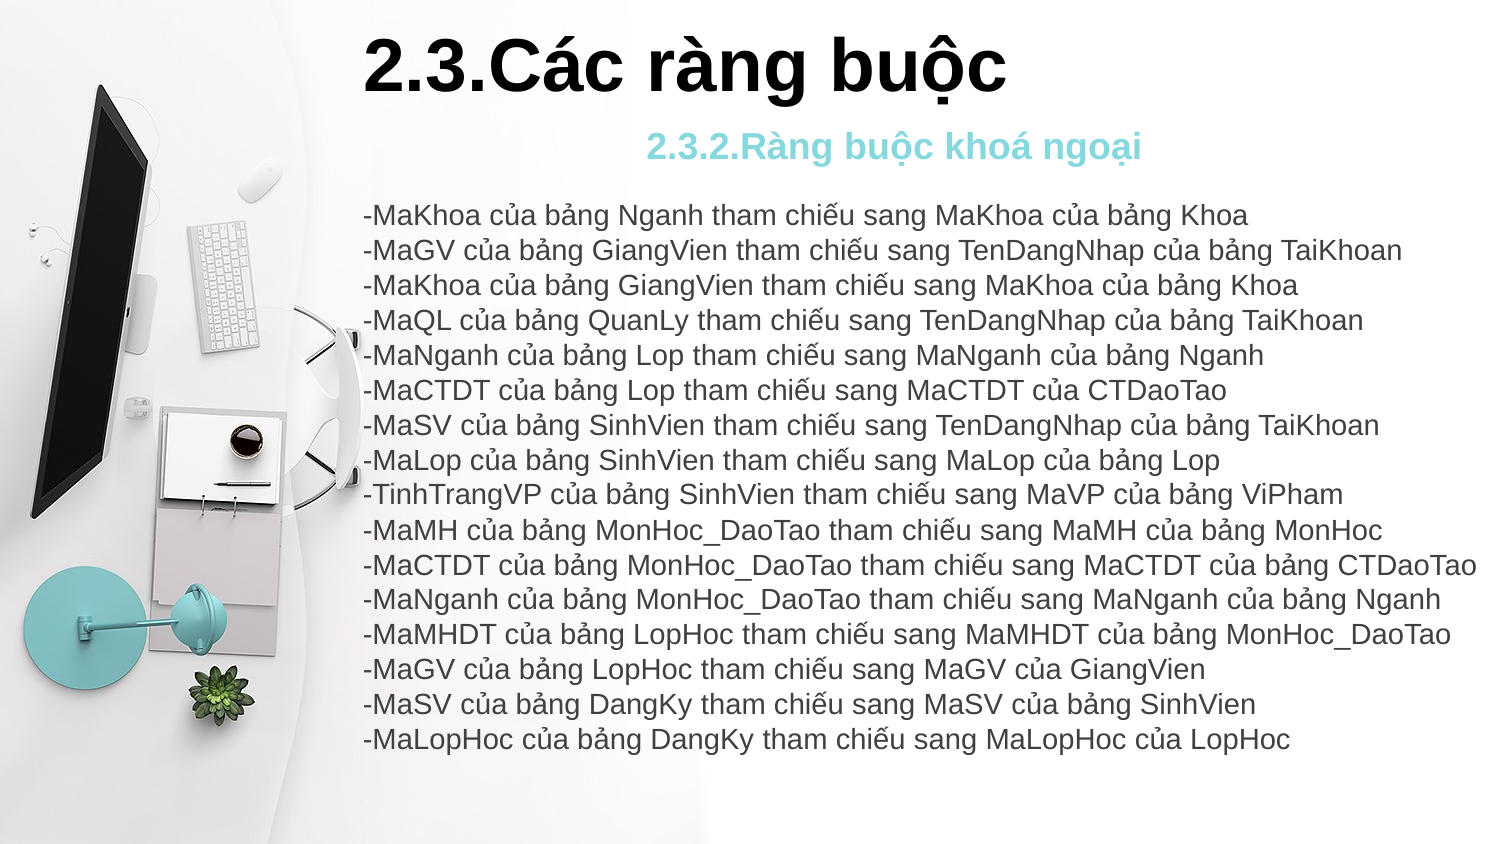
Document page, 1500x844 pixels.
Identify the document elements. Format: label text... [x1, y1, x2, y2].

picture [0, 0, 1500, 844]
text_box -MaKhoa của bảng Nganh tham chiếu sang MaKhoa của bảng Khoa -MaGV của bảng GiangVien tham chiếu sang TenDangNhap của bảng TaiKhoan -MaKhoa của bảng GiangVien tham chiếu sang MaKhoa của bảng Khoa -MaQL của bảng QuanLy tham chiếu sang TenDangNhap của bảng TaiKhoan -MaNganh của bảng Lop tham chiếu sang MaNganh của bảng Nganh -MaCTDT của bảng Lop tham chiếu sang MaCTDT của CTDaoTao -MaSV của bảng SinhVien tham chiếu sang TenDangNhap của bảng TaiKhoan -MaLop của bảng SinhVien tham chiếu sang MaLop của bảng Lop -TinhTrangVP của bảng SinhVien tham chiếu sang MaVP của bảng ViPham -MaMH của bảng MonHoc_DaoTao tham chiếu sang MaMH của bảng MonHoc -MaCTDT của bảng MonHoc_DaoTao tham chiếu sang MaCTDT của bảng CTDaoTao -MaNganh của bảng MonHoc_DaoTao tham chiếu sang MaNganh của bảng Nganh -MaMHDT của bảng LopHoc tham chiếu sang MaMHDT của bảng MonHoc_DaoTao -MaGV của bảng LopHoc tham chiếu sang MaGV của GiangVien -MaSV của bảng DangKy tham chiếu sang MaSV của bảng SinhVien -MaLopHoc của bảng DangKy tham chiếu sang MaLopHoc của LopHoc [348, 188, 1500, 763]
text_box 2.3.2.Ràng buộc khoá ngoại [631, 114, 1188, 175]
text_box 2.3.Các ràng buộc [348, 8, 1144, 114]
